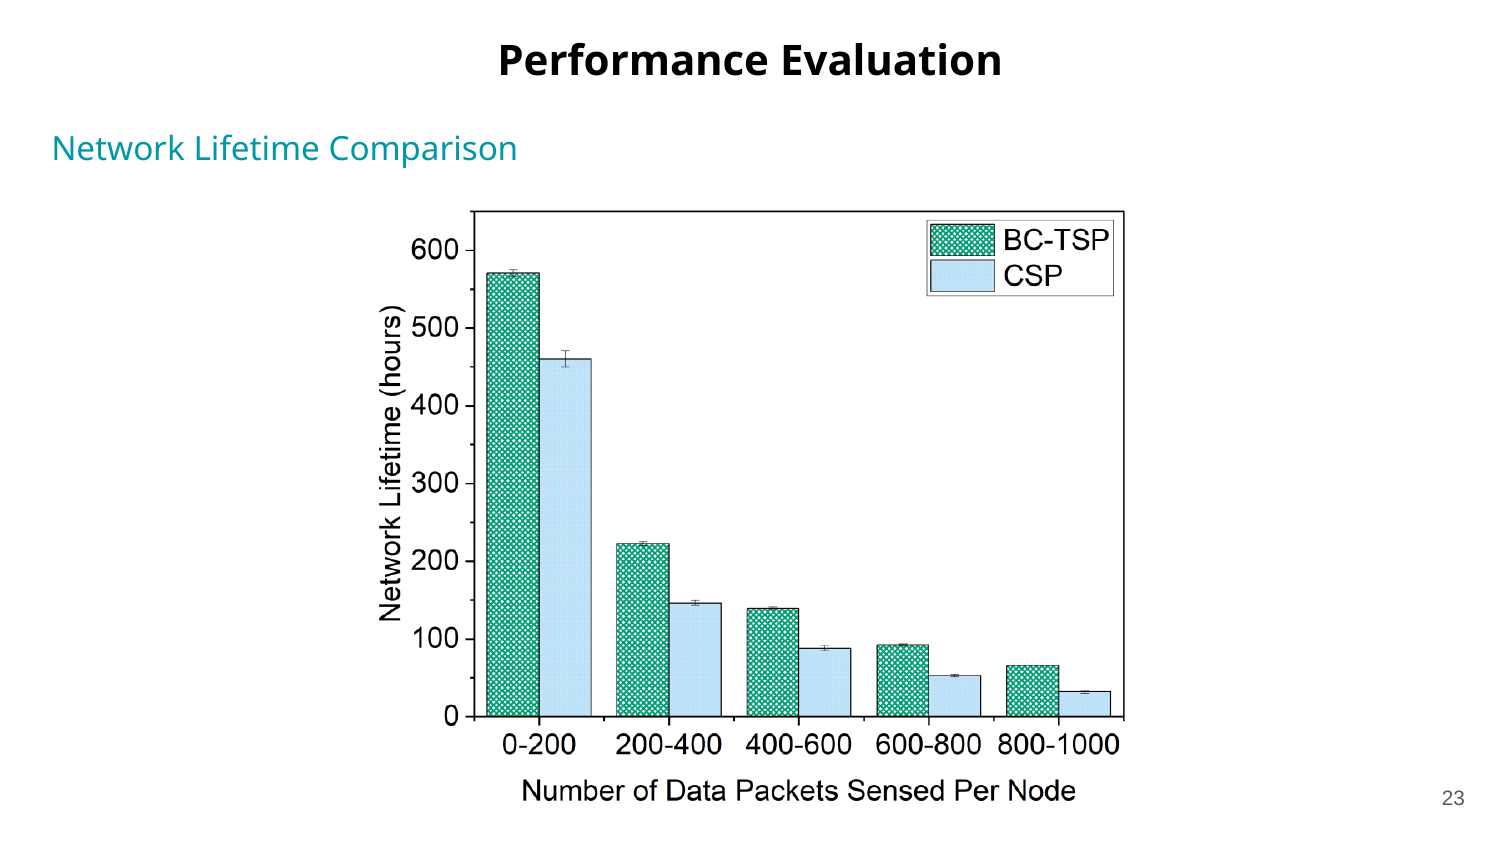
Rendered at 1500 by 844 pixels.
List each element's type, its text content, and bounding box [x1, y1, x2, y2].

title Performance Evaluation [51, 18, 1449, 113]
slide_number ‹#› [1389, 764, 1480, 830]
picture [360, 194, 1140, 807]
text_box Network Lifetime Comparison [36, 112, 713, 182]
